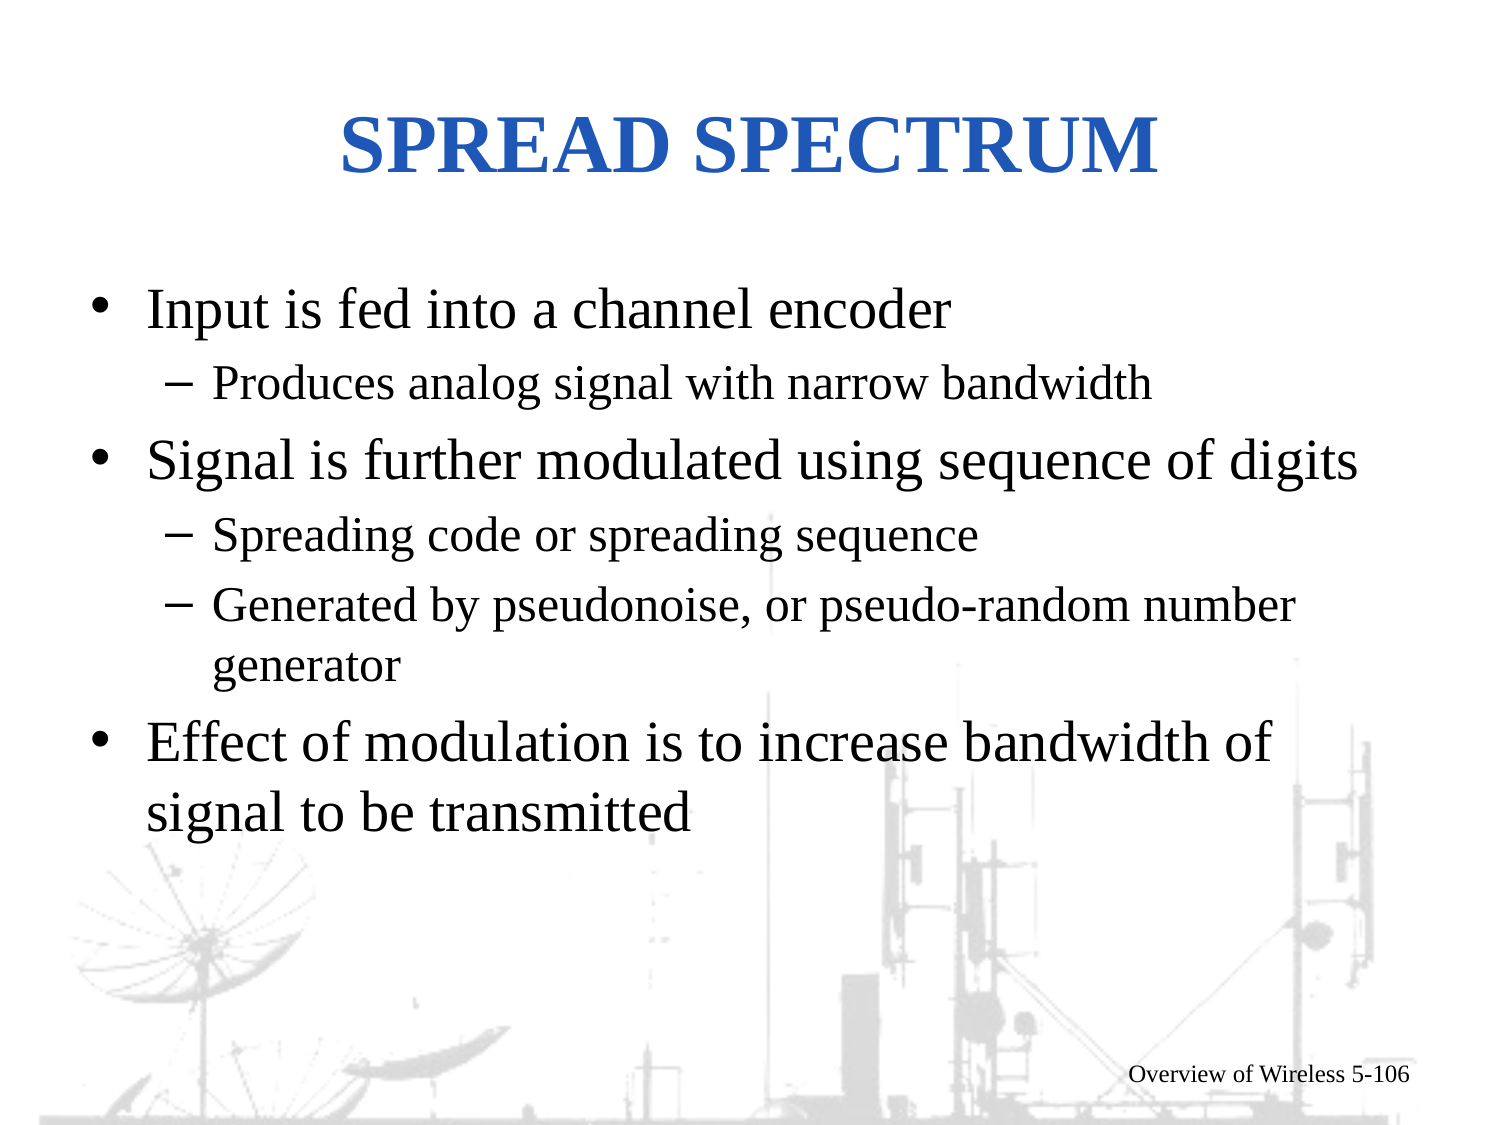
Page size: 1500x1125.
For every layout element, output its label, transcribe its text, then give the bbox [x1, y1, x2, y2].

slide_number Overview of Wireless 5-106 [893, 1042, 1425, 1103]
title Spread Spectrum [75, 45, 1425, 233]
list Input is fed into a channel encoder Produces analog signal with narrow bandwidth Signal is further modulated using sequence of digits Spreading code or spreading sequence Generated by pseudonoise, or pseudo-random number generator Effect of modulation is to increase bandwidth of signal to be transmitted [75, 262, 1425, 1005]
